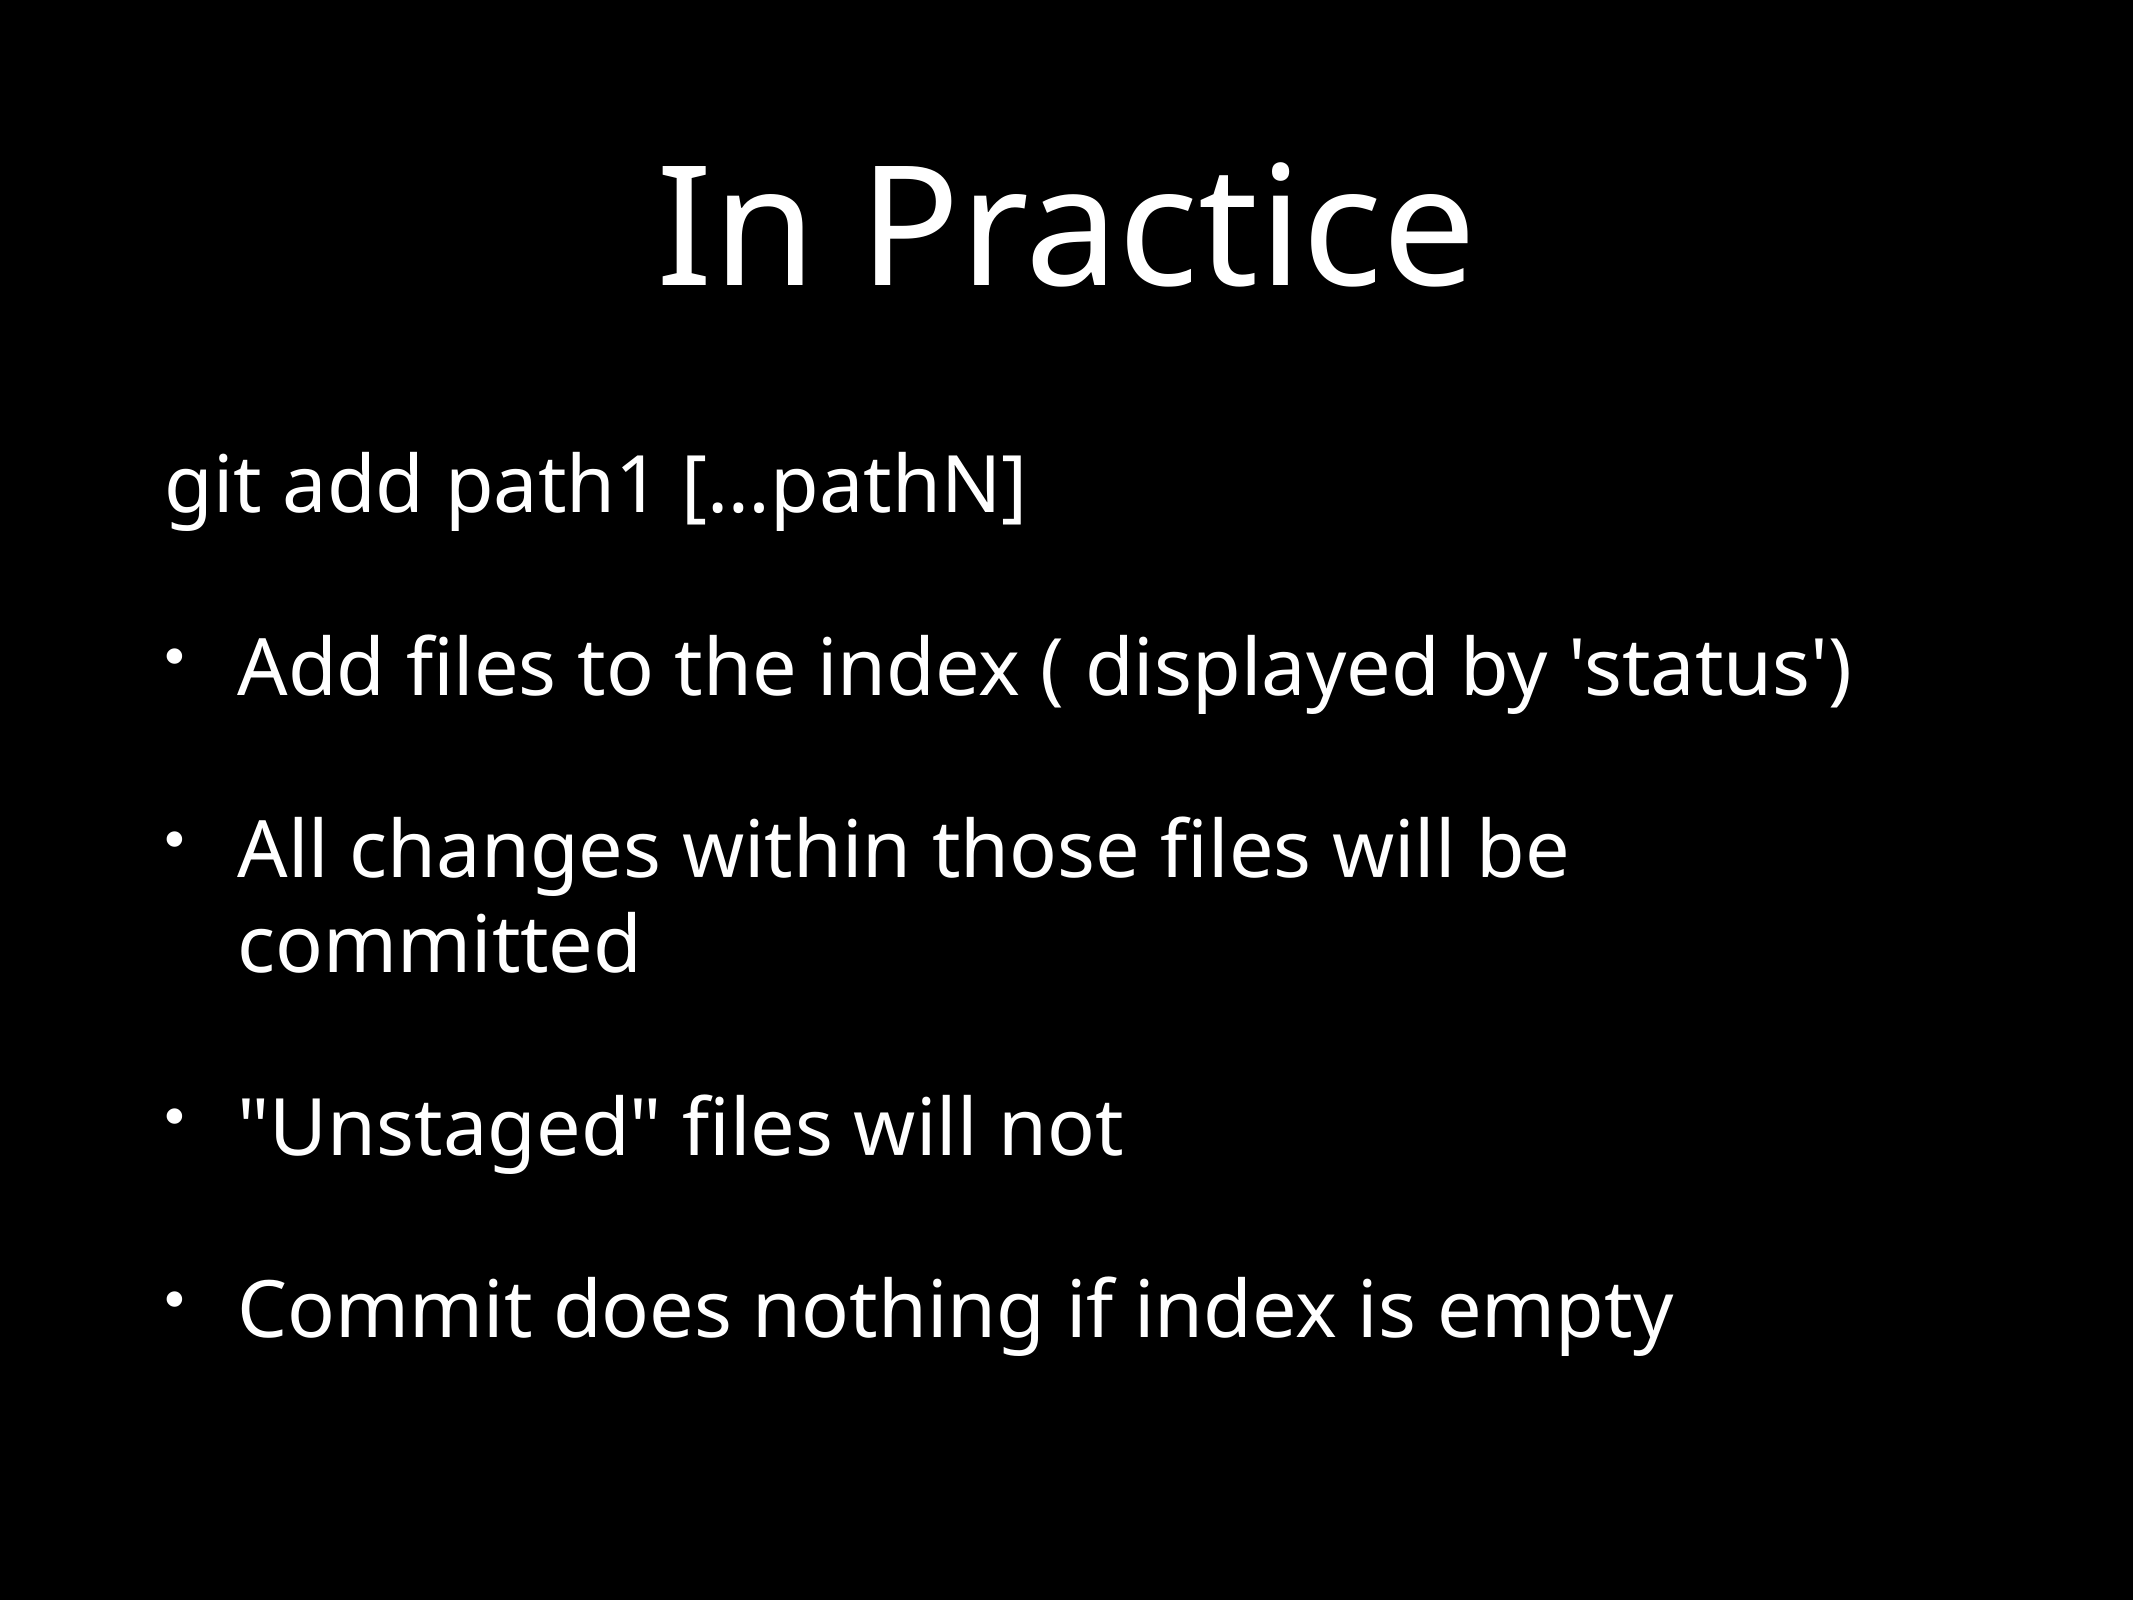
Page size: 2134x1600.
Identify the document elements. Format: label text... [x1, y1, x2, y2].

title In Practice [155, 41, 1978, 397]
list git add path1 […pathN] Add files to the index ( displayed by 'status') All changes within those files will be committed "Unstaged" files will not Commit does nothing if index is empty [155, 424, 1978, 1439]
